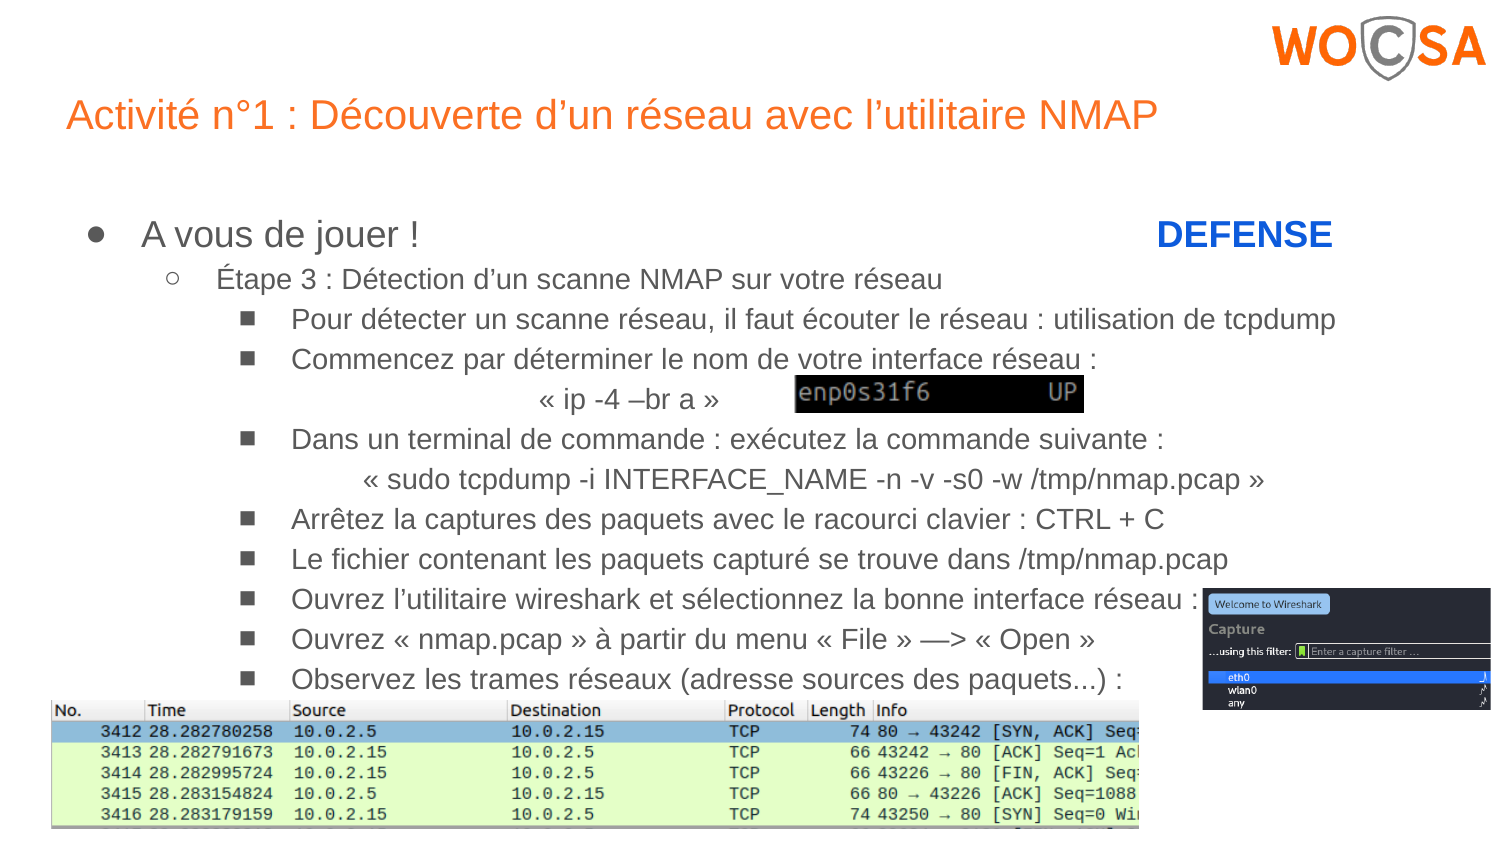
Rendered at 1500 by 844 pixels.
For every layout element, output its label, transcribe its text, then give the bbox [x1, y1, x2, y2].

picture [1266, 9, 1491, 86]
picture [1202, 588, 1491, 710]
list A vous de jouer ! DEFENSE Étape 3 : Détection d’un scanne NMAP sur votre réseau Pour détecter un scanne réseau, il faut écouter le réseau : utilisation de tcpdump Commencez par déterminer le nom de votre interface réseau : « ip -4 –br a » Dans un terminal de commande : exécutez la commande suivante : « sudo tcpdump -i INTERFACE_NAME -n -v -s0 -w /tmp/nmap.pcap » Arrêtez la captures des paquets avec le racourci clavier : CTRL + C Le fichier contenant les paquets capturé se trouve dans /tmp/nmap.pcap Ouvrez l’utilitaire wireshark et sélectionnez la bonne interface réseau : Ouvrez « nmap.pcap » à partir du menu « File » —> « Open » Observez les trames réseaux (adresse sources des paquets...) : [51, 189, 1449, 829]
picture [50, 699, 1140, 829]
title Activité n°1 : Découverte d’un réseau avec l’utilitaire NMAP [51, 72, 1449, 167]
picture [794, 375, 1084, 413]
